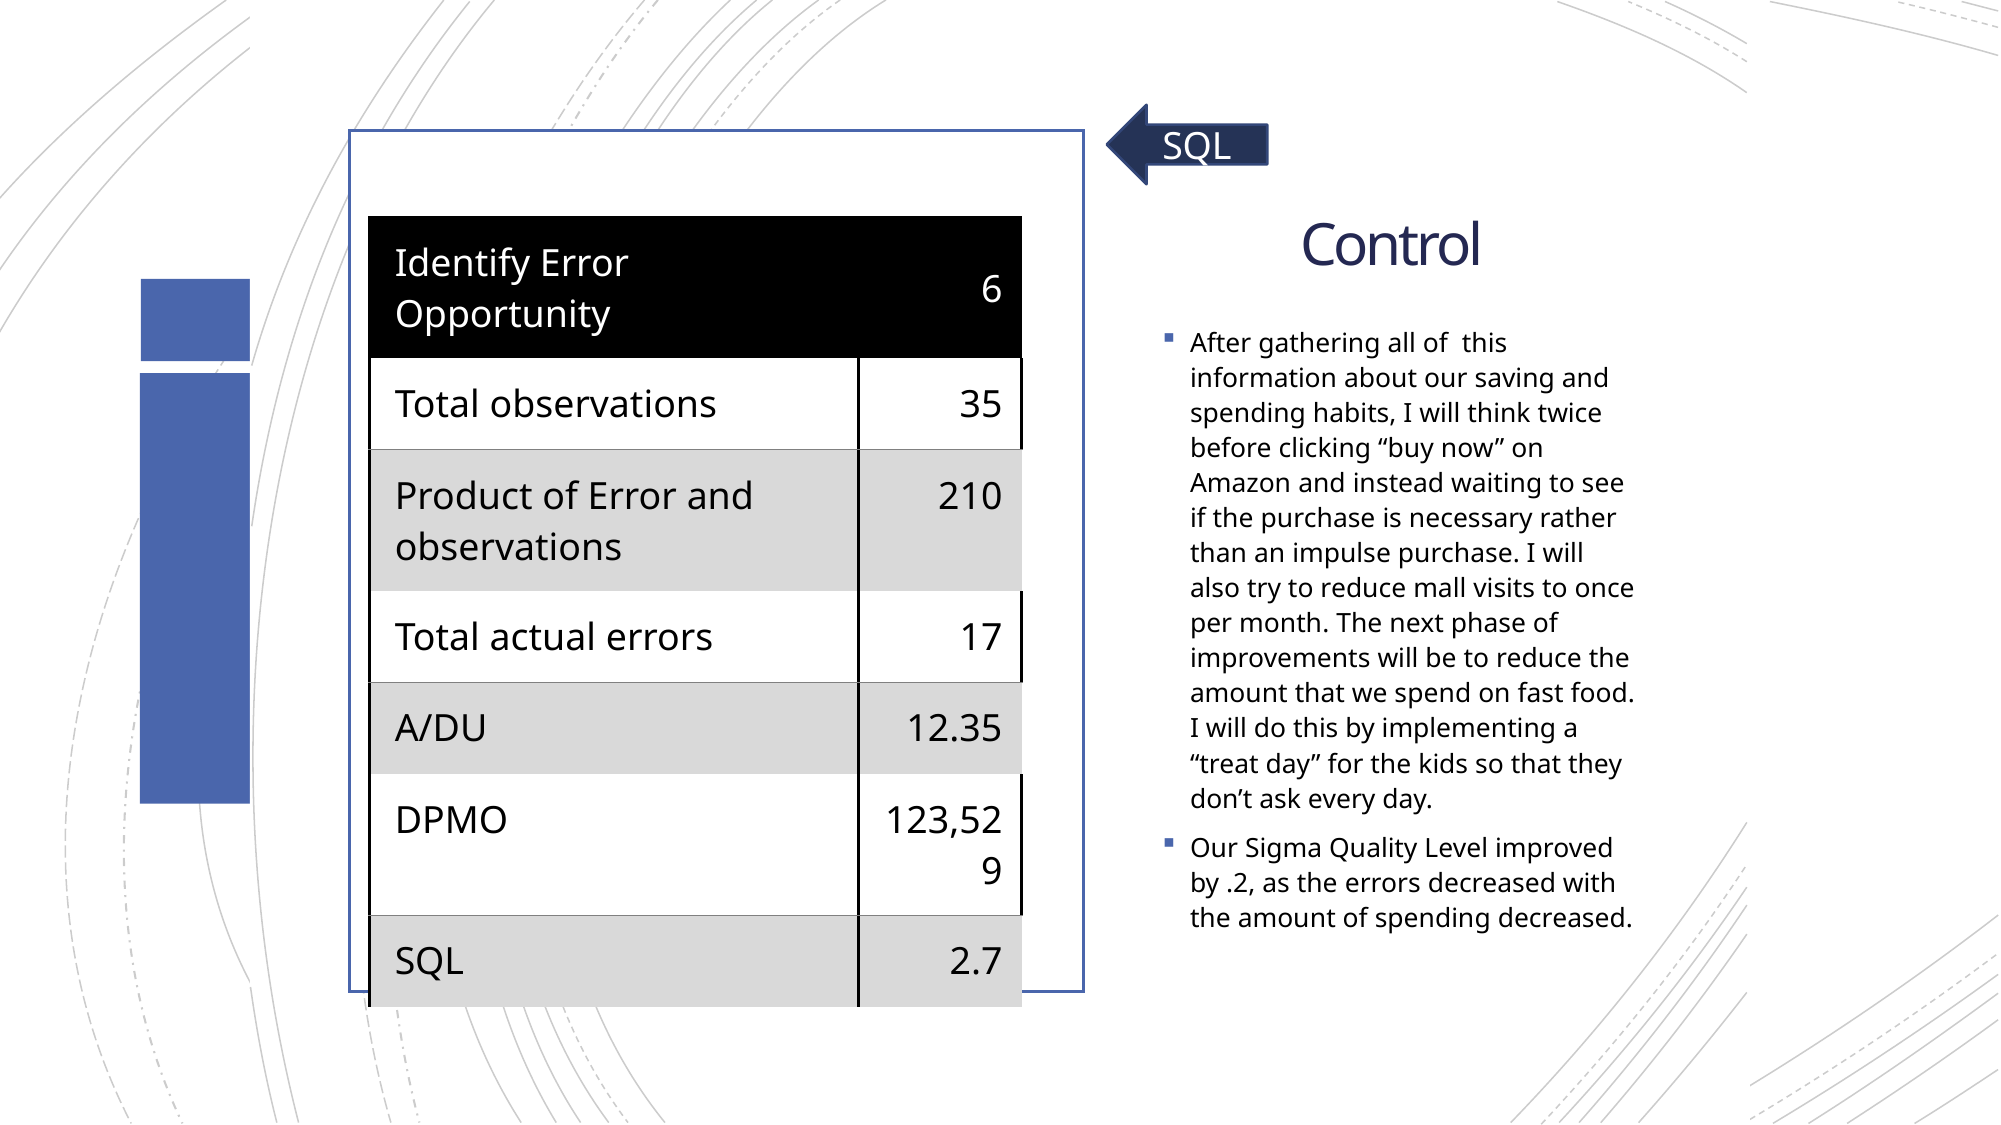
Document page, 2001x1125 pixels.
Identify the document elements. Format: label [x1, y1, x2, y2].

text_box [198, 0, 1748, 1125]
